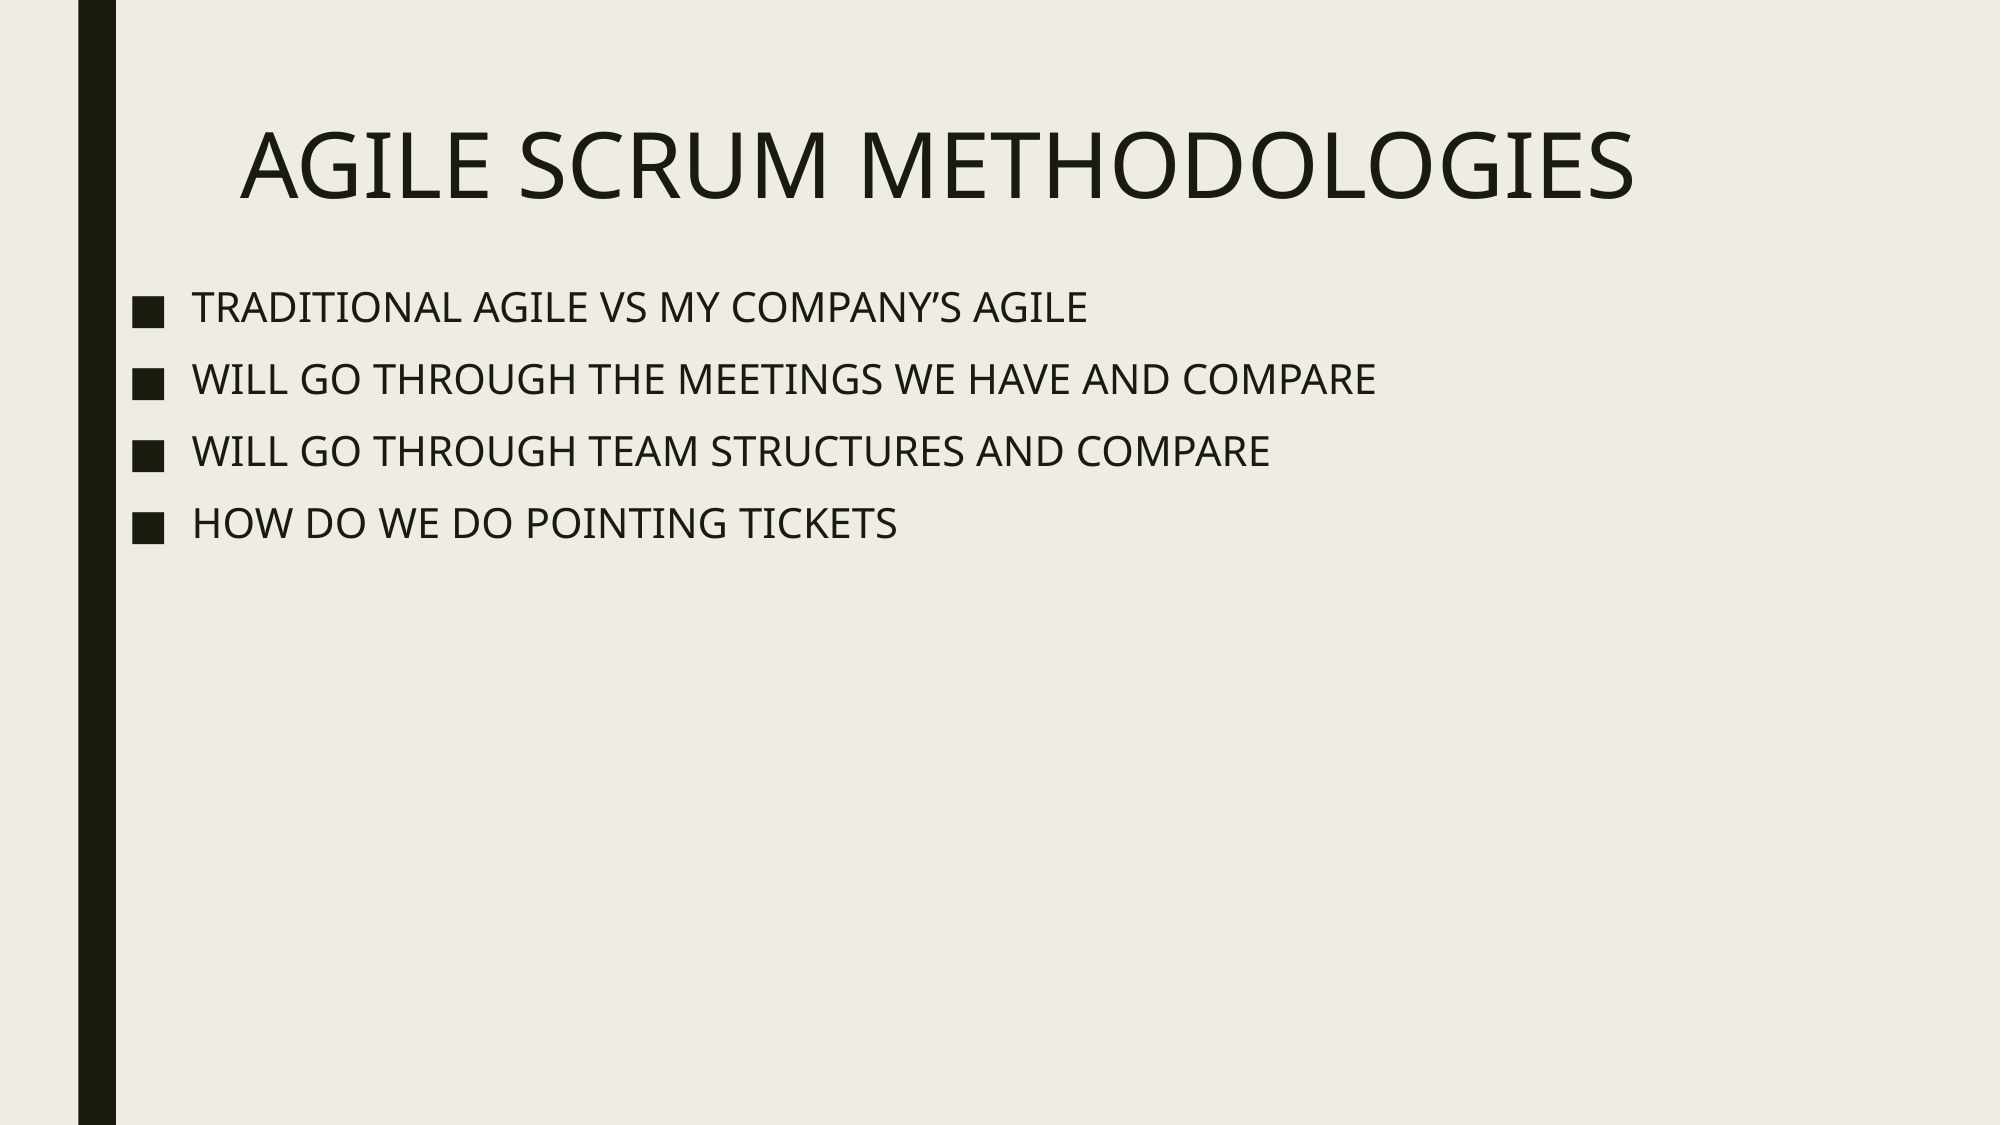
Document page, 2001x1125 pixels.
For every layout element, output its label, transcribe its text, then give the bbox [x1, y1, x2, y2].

title AGILE SCRUM METHODOLOGIES [225, 112, 1800, 357]
list TRADITIONAL AGILE VS MY COMPANY’S AGILE WILL GO THROUGH THE MEETINGS WE HAVE AND COMPARE WILL GO THROUGH TEAM STRUCTURES AND COMPARE HOW DO WE DO POINTING TICKETS [113, 277, 1723, 992]
